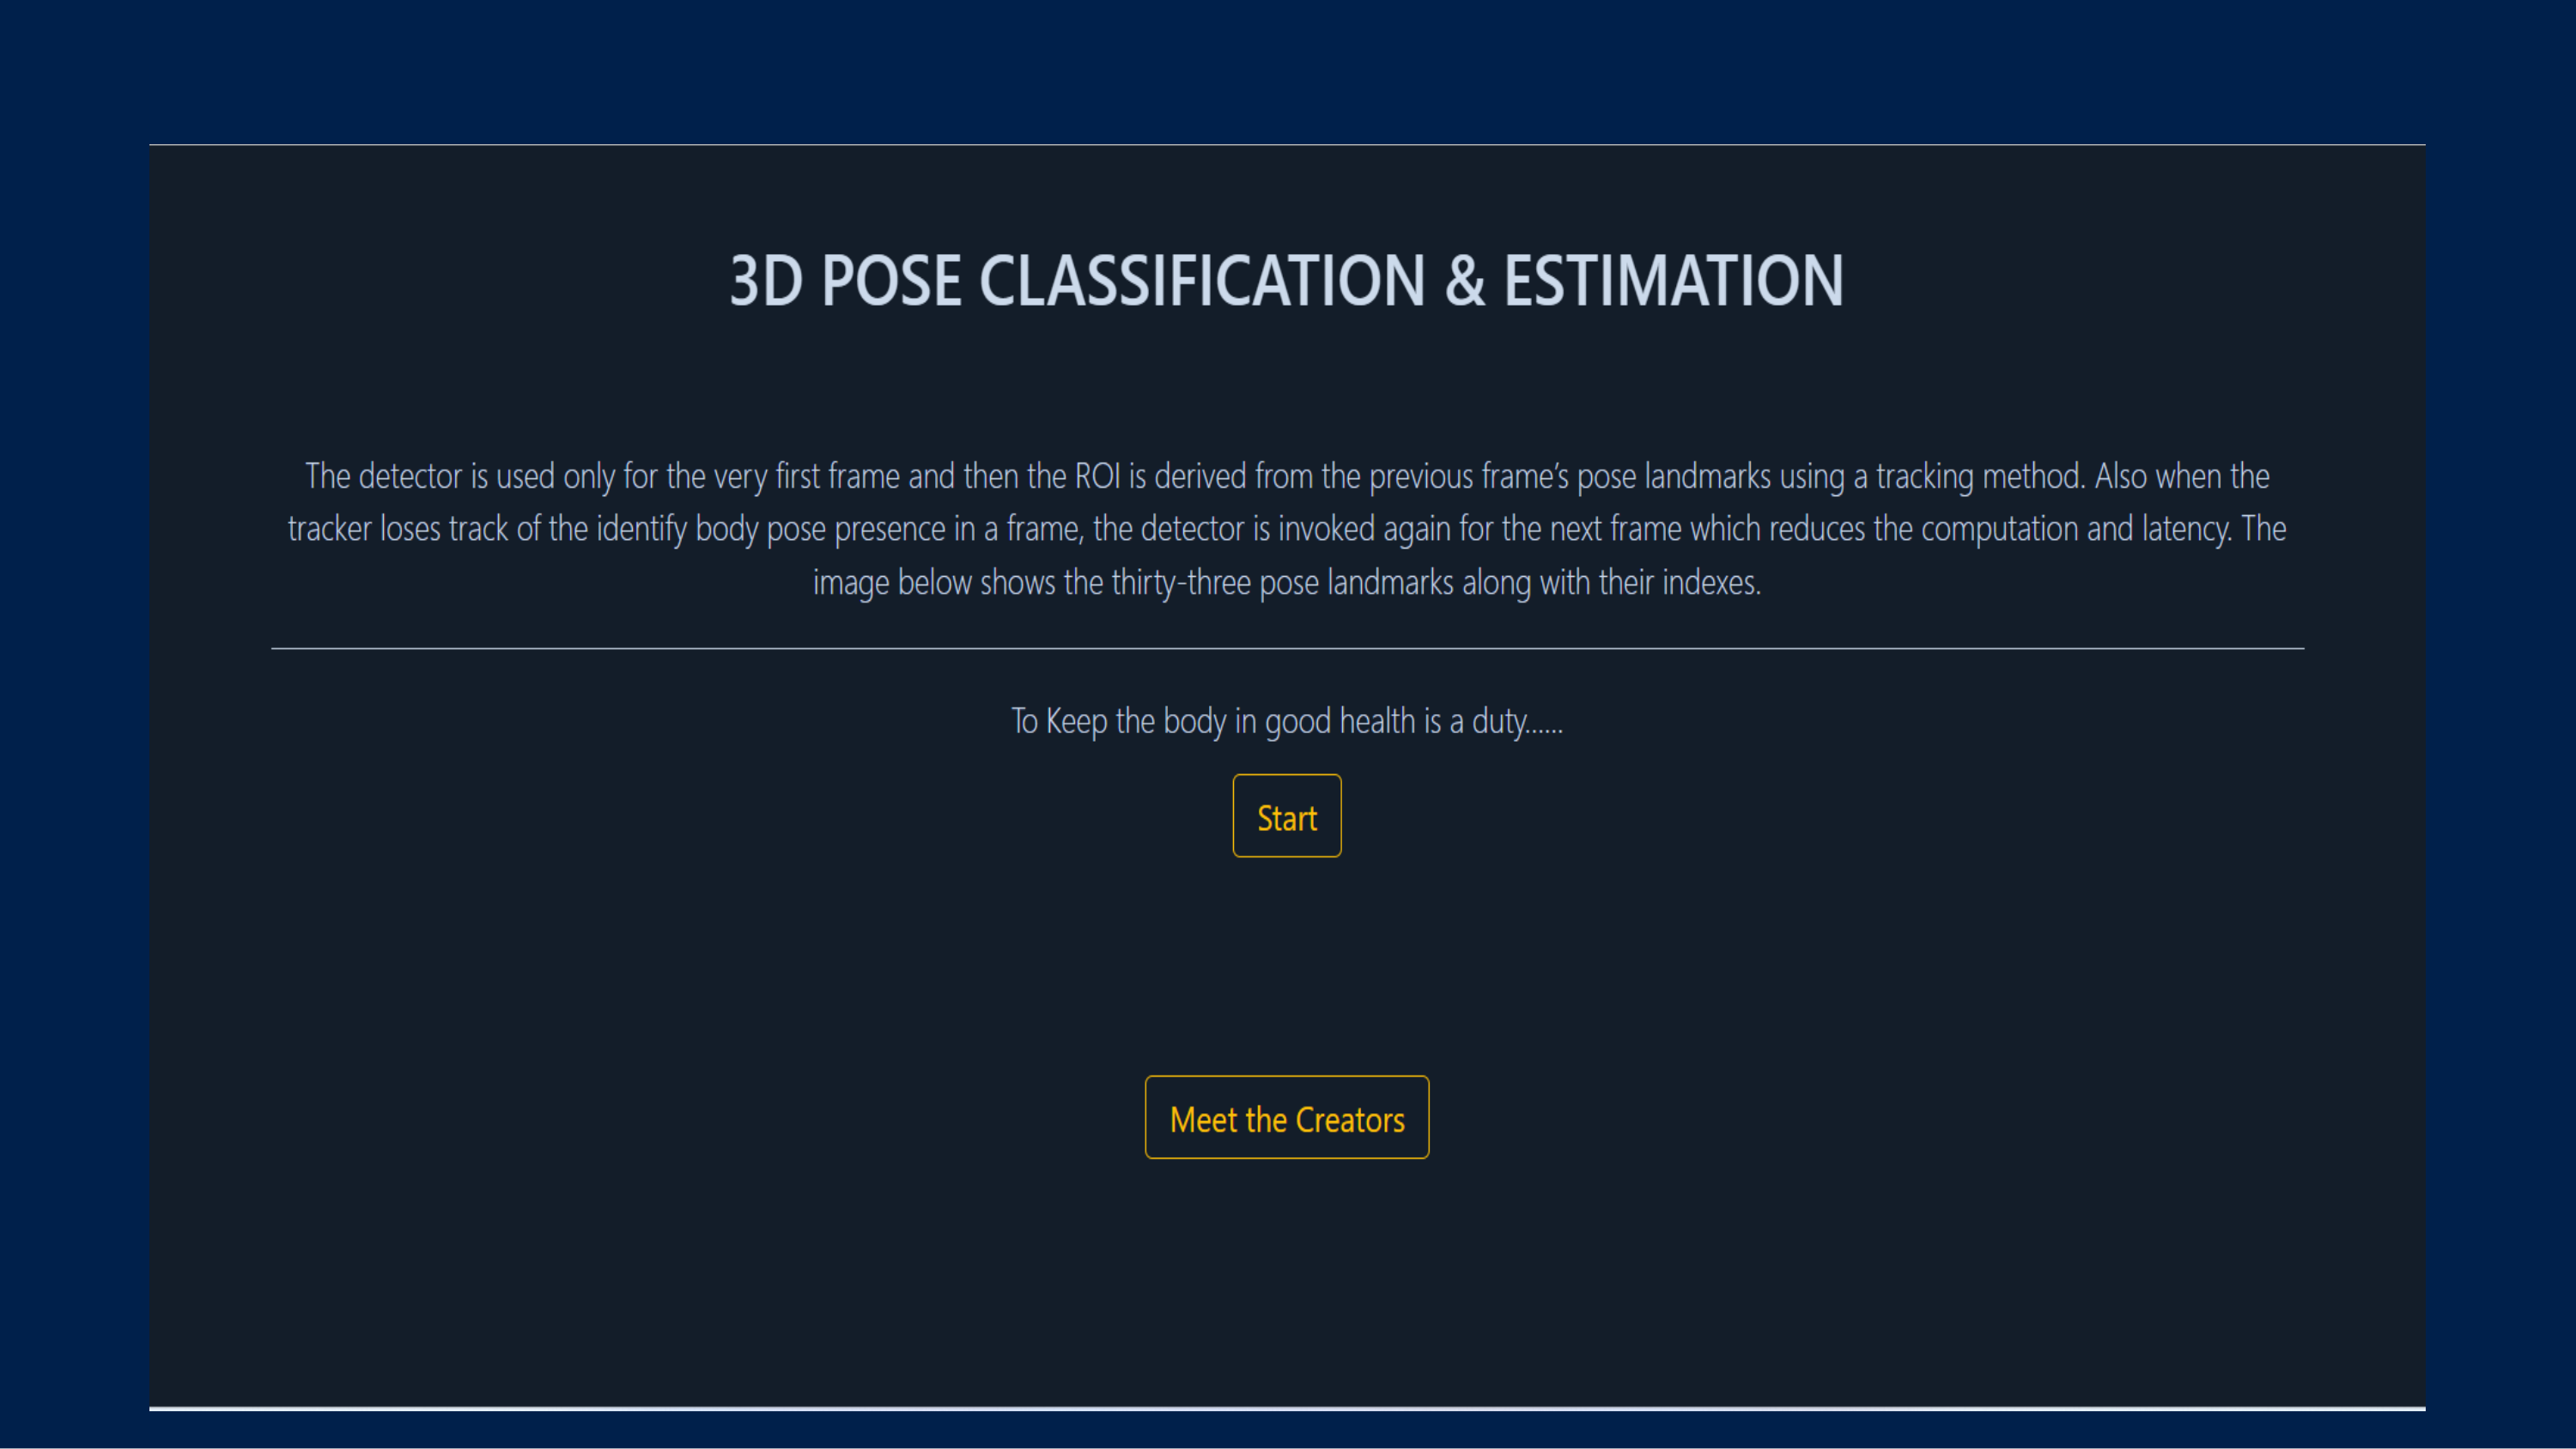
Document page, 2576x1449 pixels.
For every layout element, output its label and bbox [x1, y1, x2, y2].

picture [149, 144, 2427, 1412]
